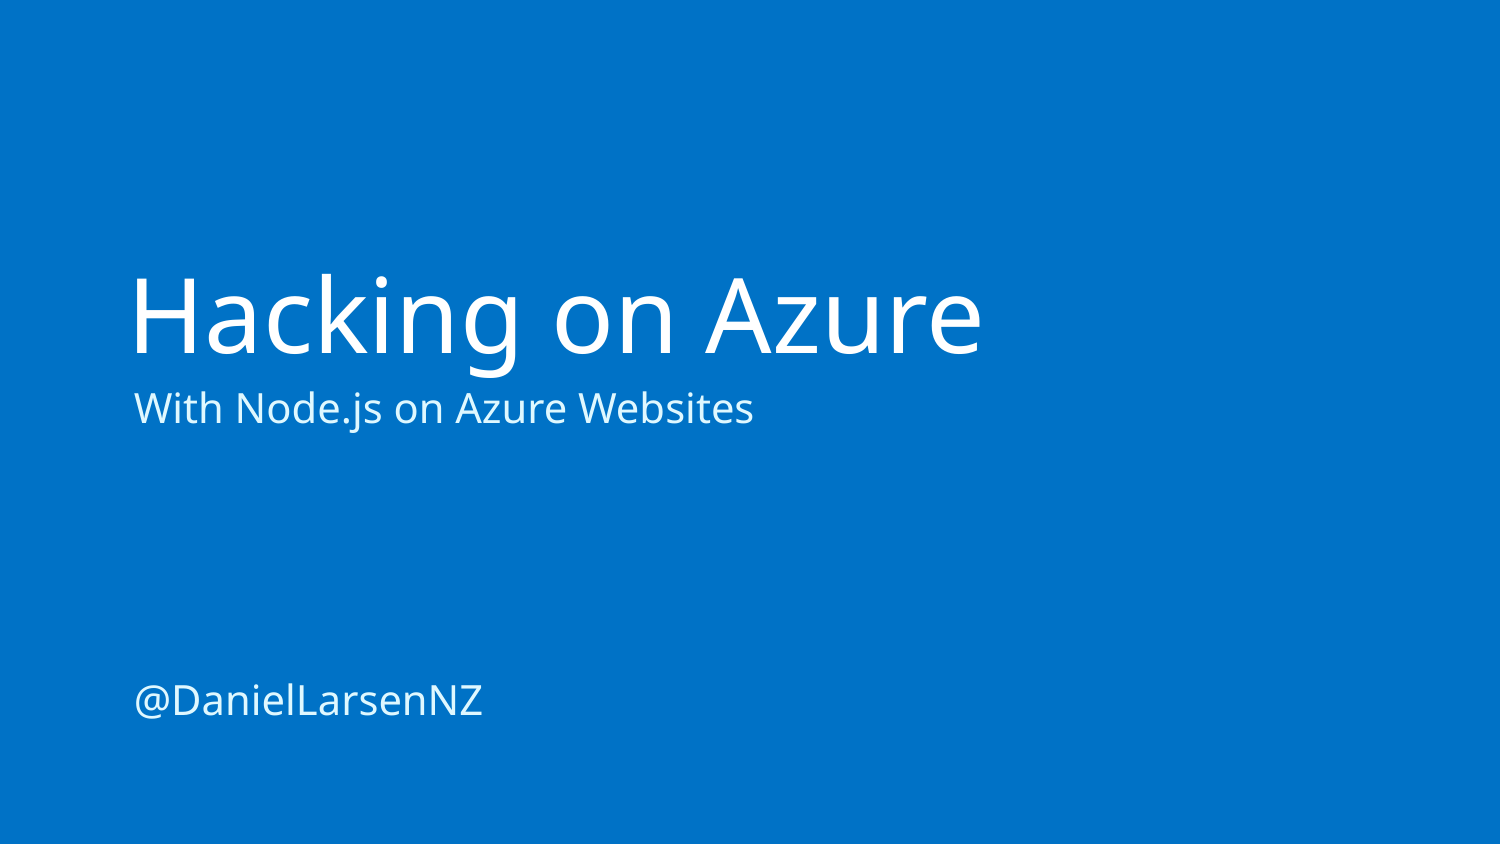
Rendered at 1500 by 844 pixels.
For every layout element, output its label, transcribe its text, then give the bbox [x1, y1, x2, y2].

title Hacking on Azure [112, 221, 1388, 402]
subtitle With Node.js on Azure Websites @DanielLarsenNZ [118, 374, 1169, 765]
